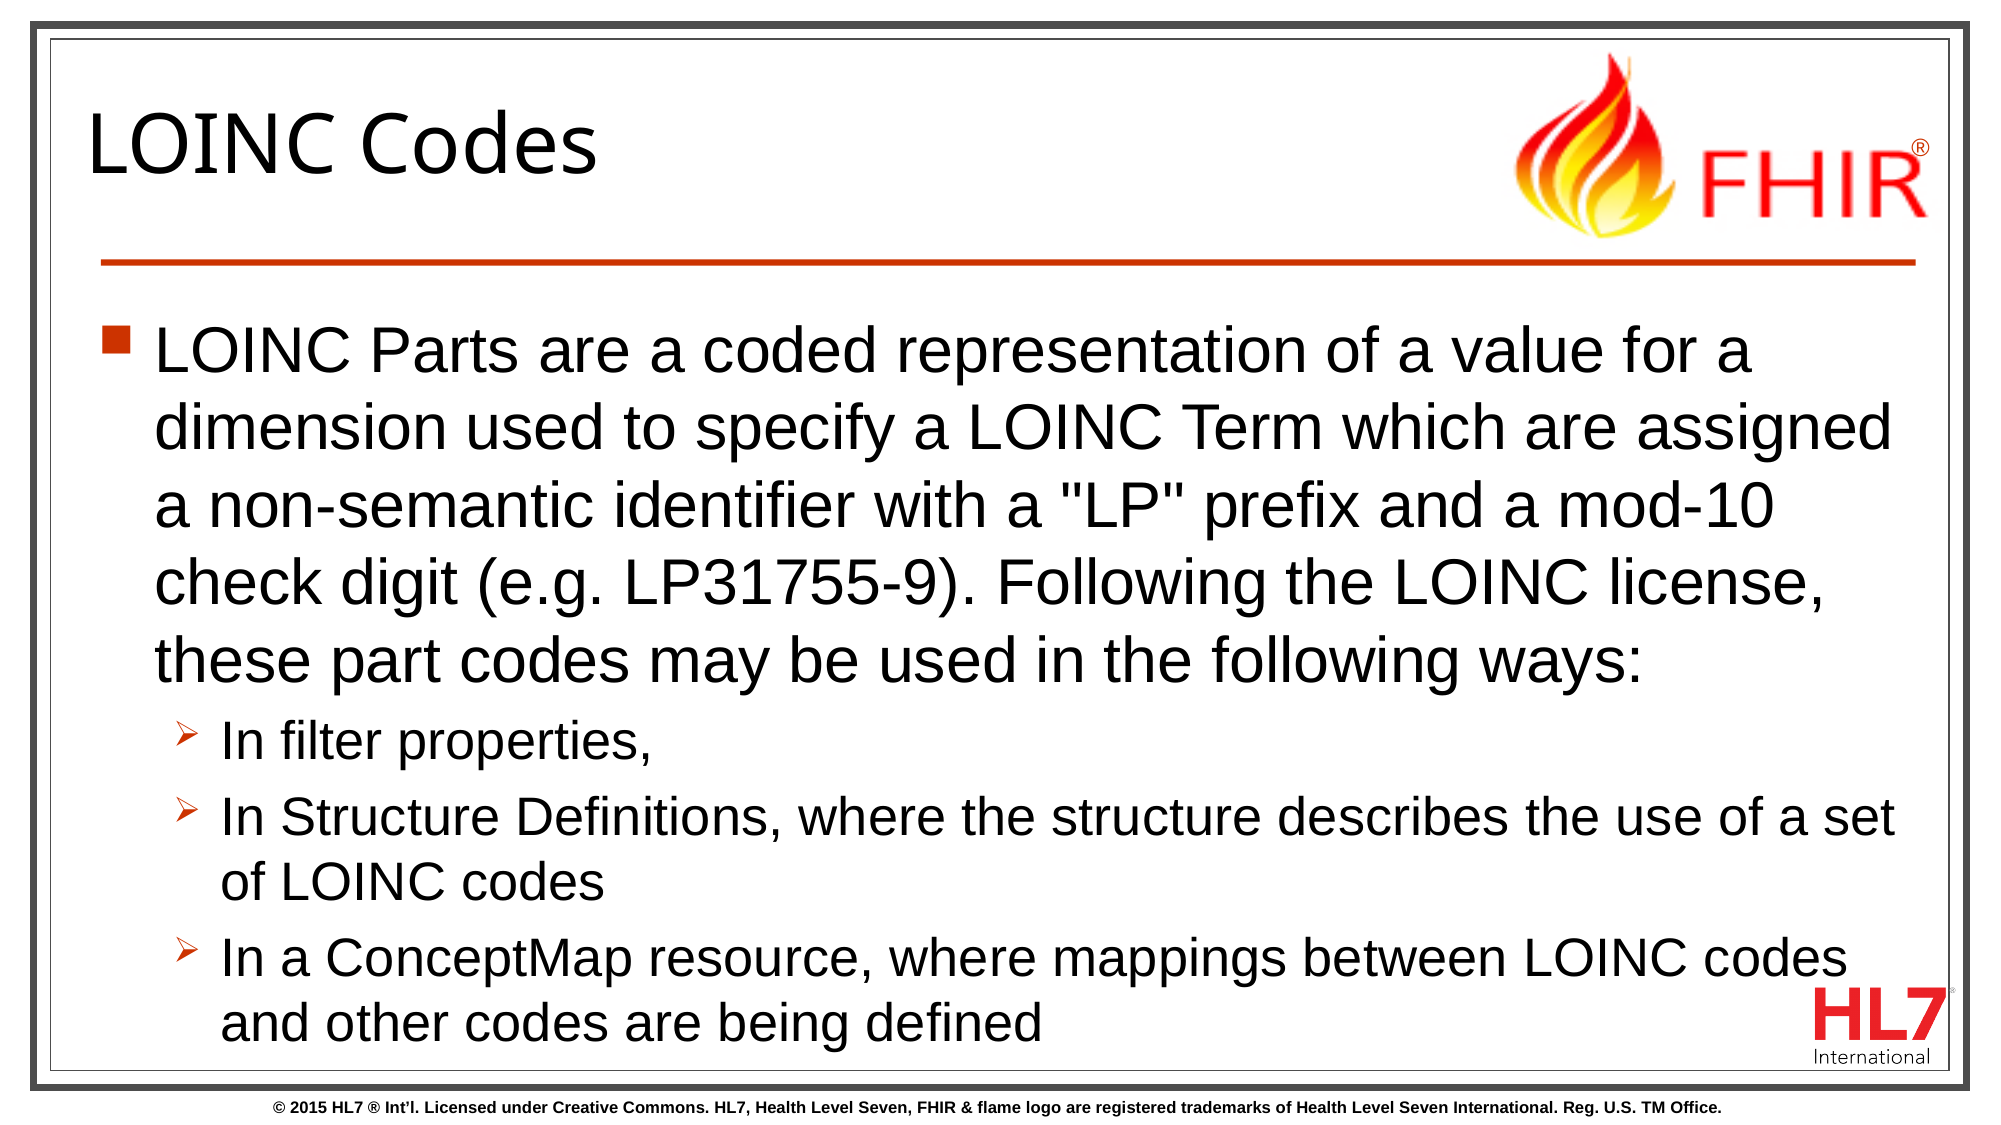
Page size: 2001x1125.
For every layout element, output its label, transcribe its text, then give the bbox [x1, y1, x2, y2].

picture [1498, 42, 1944, 249]
list LOINC Parts are a coded representation of a value for a dimension used to specify a LOINC Term which are assigned a non-semantic identifier with a "LP" prefix and a mod-10 check digit (e.g. LP31755-9). Following the LOINC license, these part codes may be used in the following ways: In filter properties, In Structure Definitions, where the structure describes the use of a set of LOINC codes In a ConceptMap resource, where mappings between LOINC codes and other codes are being defined [83, 299, 1917, 1059]
title LOINC Codes [70, 54, 1504, 244]
picture [1771, 937, 1999, 1114]
